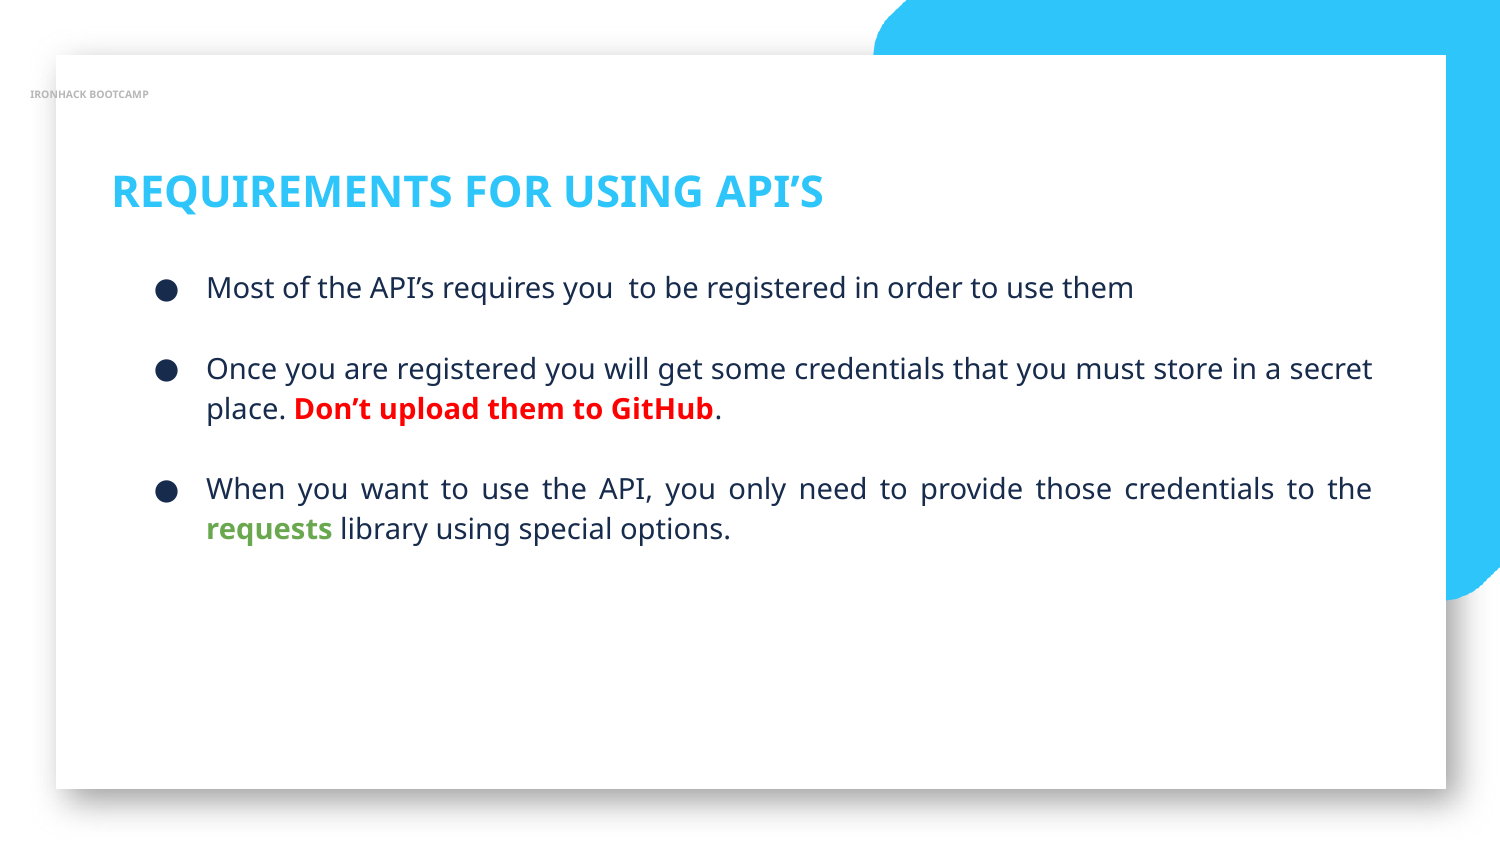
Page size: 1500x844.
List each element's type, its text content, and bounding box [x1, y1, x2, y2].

text_box Most of the API’s requires you to be registered in order to use them Once you are registered you will get some credentials that you must store in a secret place. Don’t upload them to GitHub. When you want to use the API, you only need to provide those credentials to the requests library using special options. [115, 249, 1389, 733]
text_box REQUIREMENTS FOR USING API’S [96, 149, 1417, 266]
text_box IRONHACK BOOTCAMP [15, 71, 354, 108]
picture [0, 0, 1500, 844]
